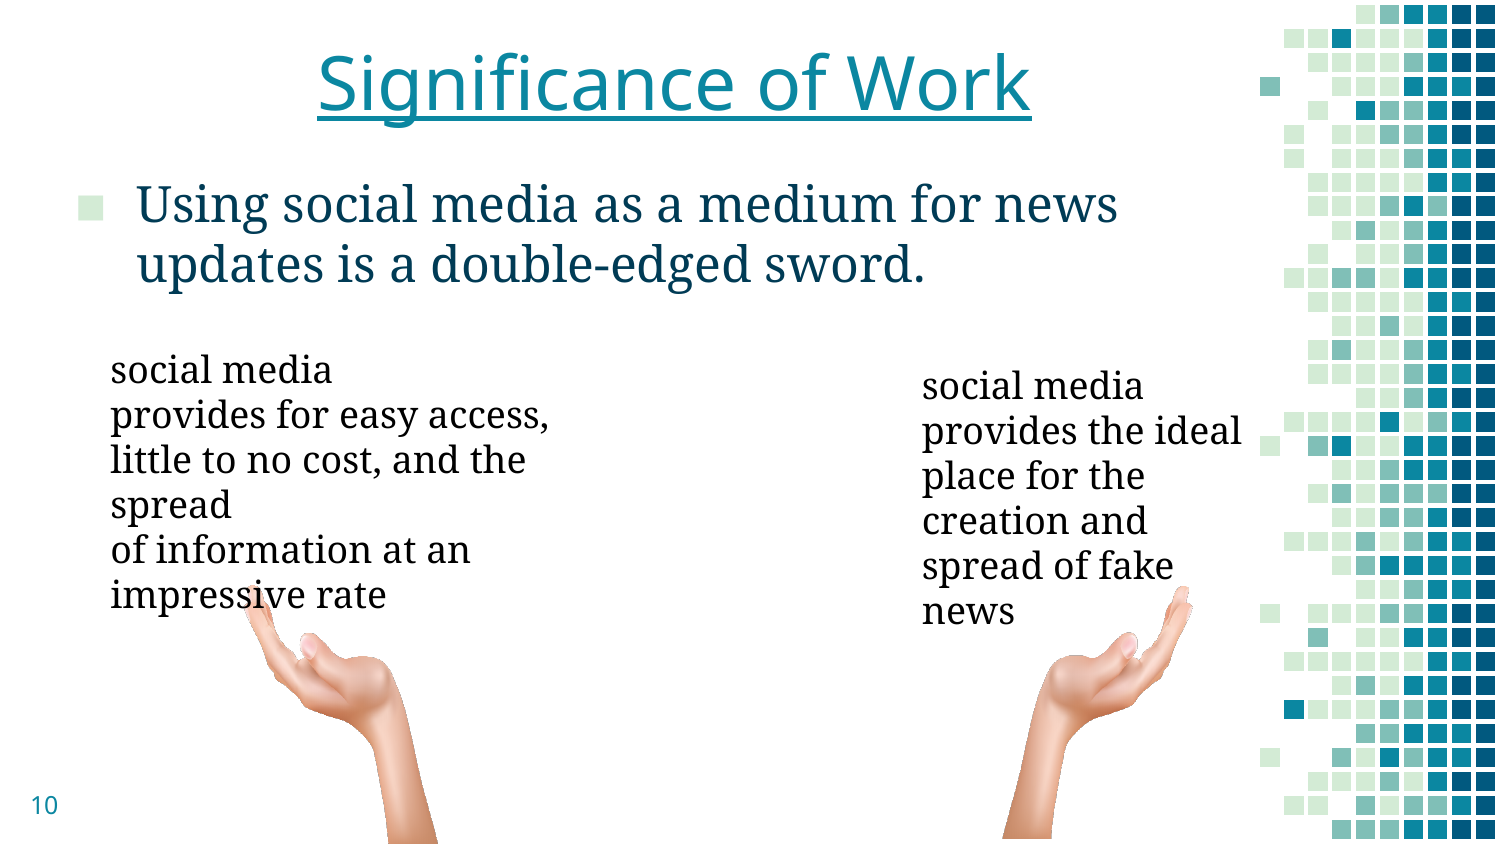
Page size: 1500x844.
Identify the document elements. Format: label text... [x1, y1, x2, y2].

picture [241, 571, 440, 844]
text_box Significance of Work [302, 55, 1263, 141]
text_box social media provides the ideal place for the creation and spread of fake news [907, 354, 1287, 640]
picture [1000, 571, 1194, 839]
text_box Using social media as a medium for news updates is a double-edged sword. [46, 157, 1287, 342]
text_box social media provides for easy access, little to no cost, and the spread of information at an impressive rate [95, 339, 654, 624]
slide_number 10 [15, 774, 105, 839]
